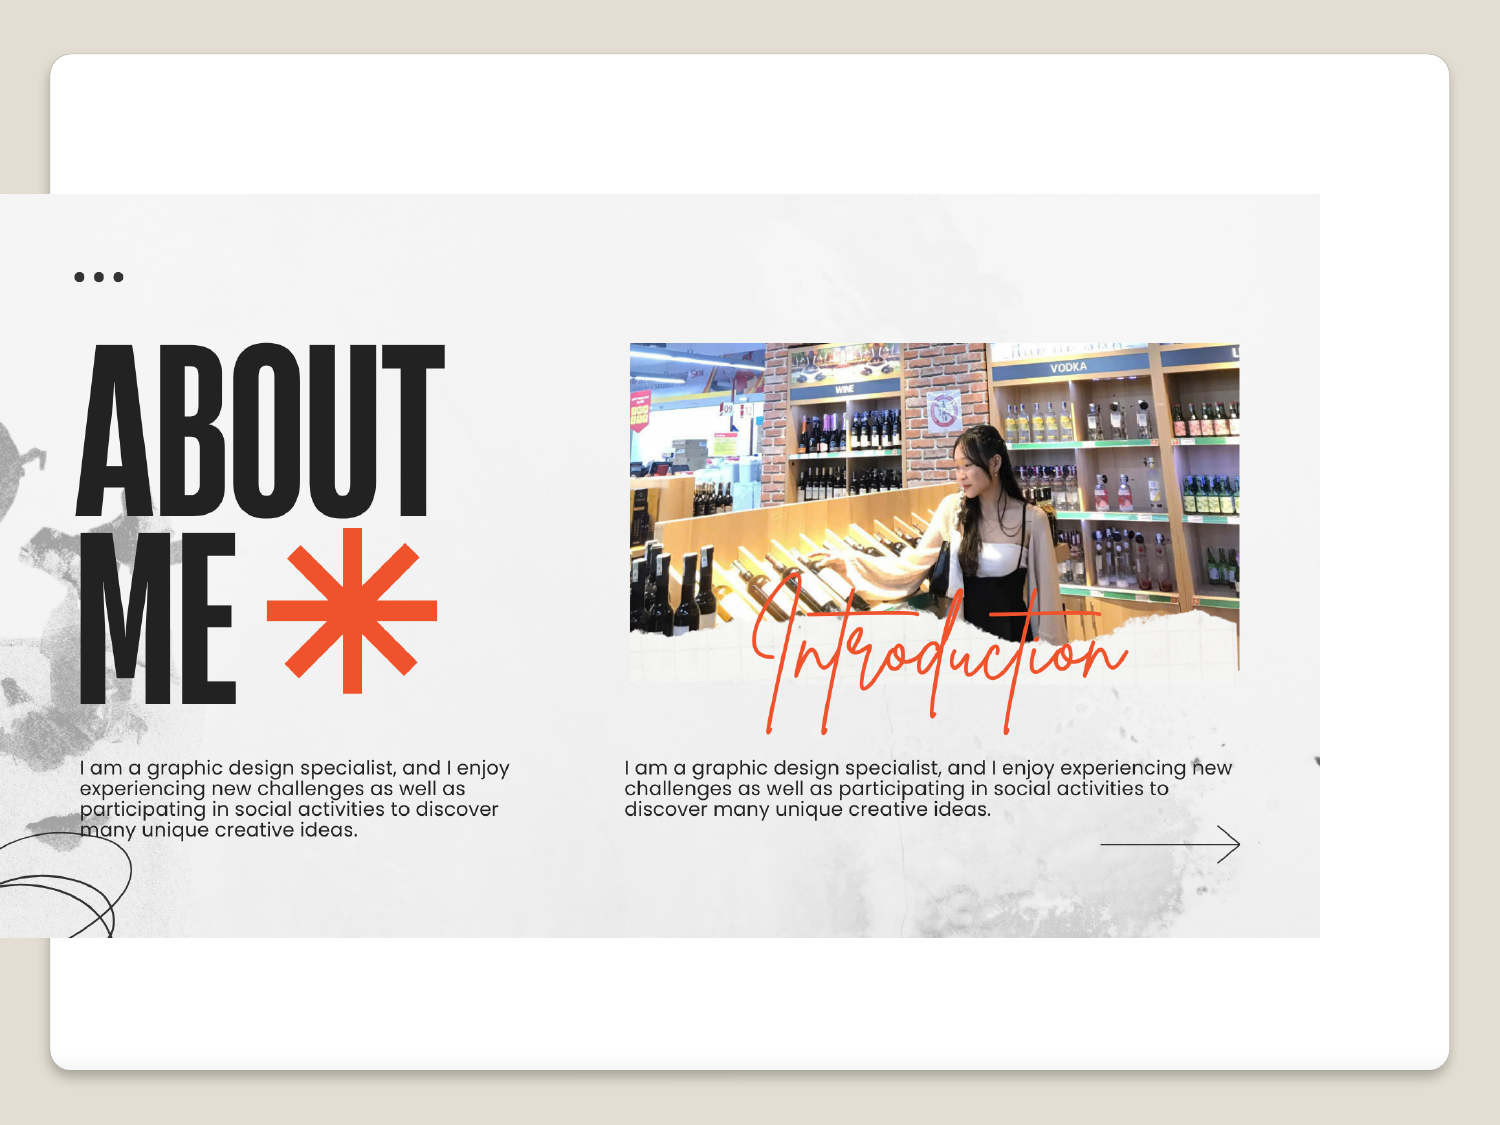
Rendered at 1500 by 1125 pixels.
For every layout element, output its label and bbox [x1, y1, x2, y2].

list [0, 194, 1320, 938]
